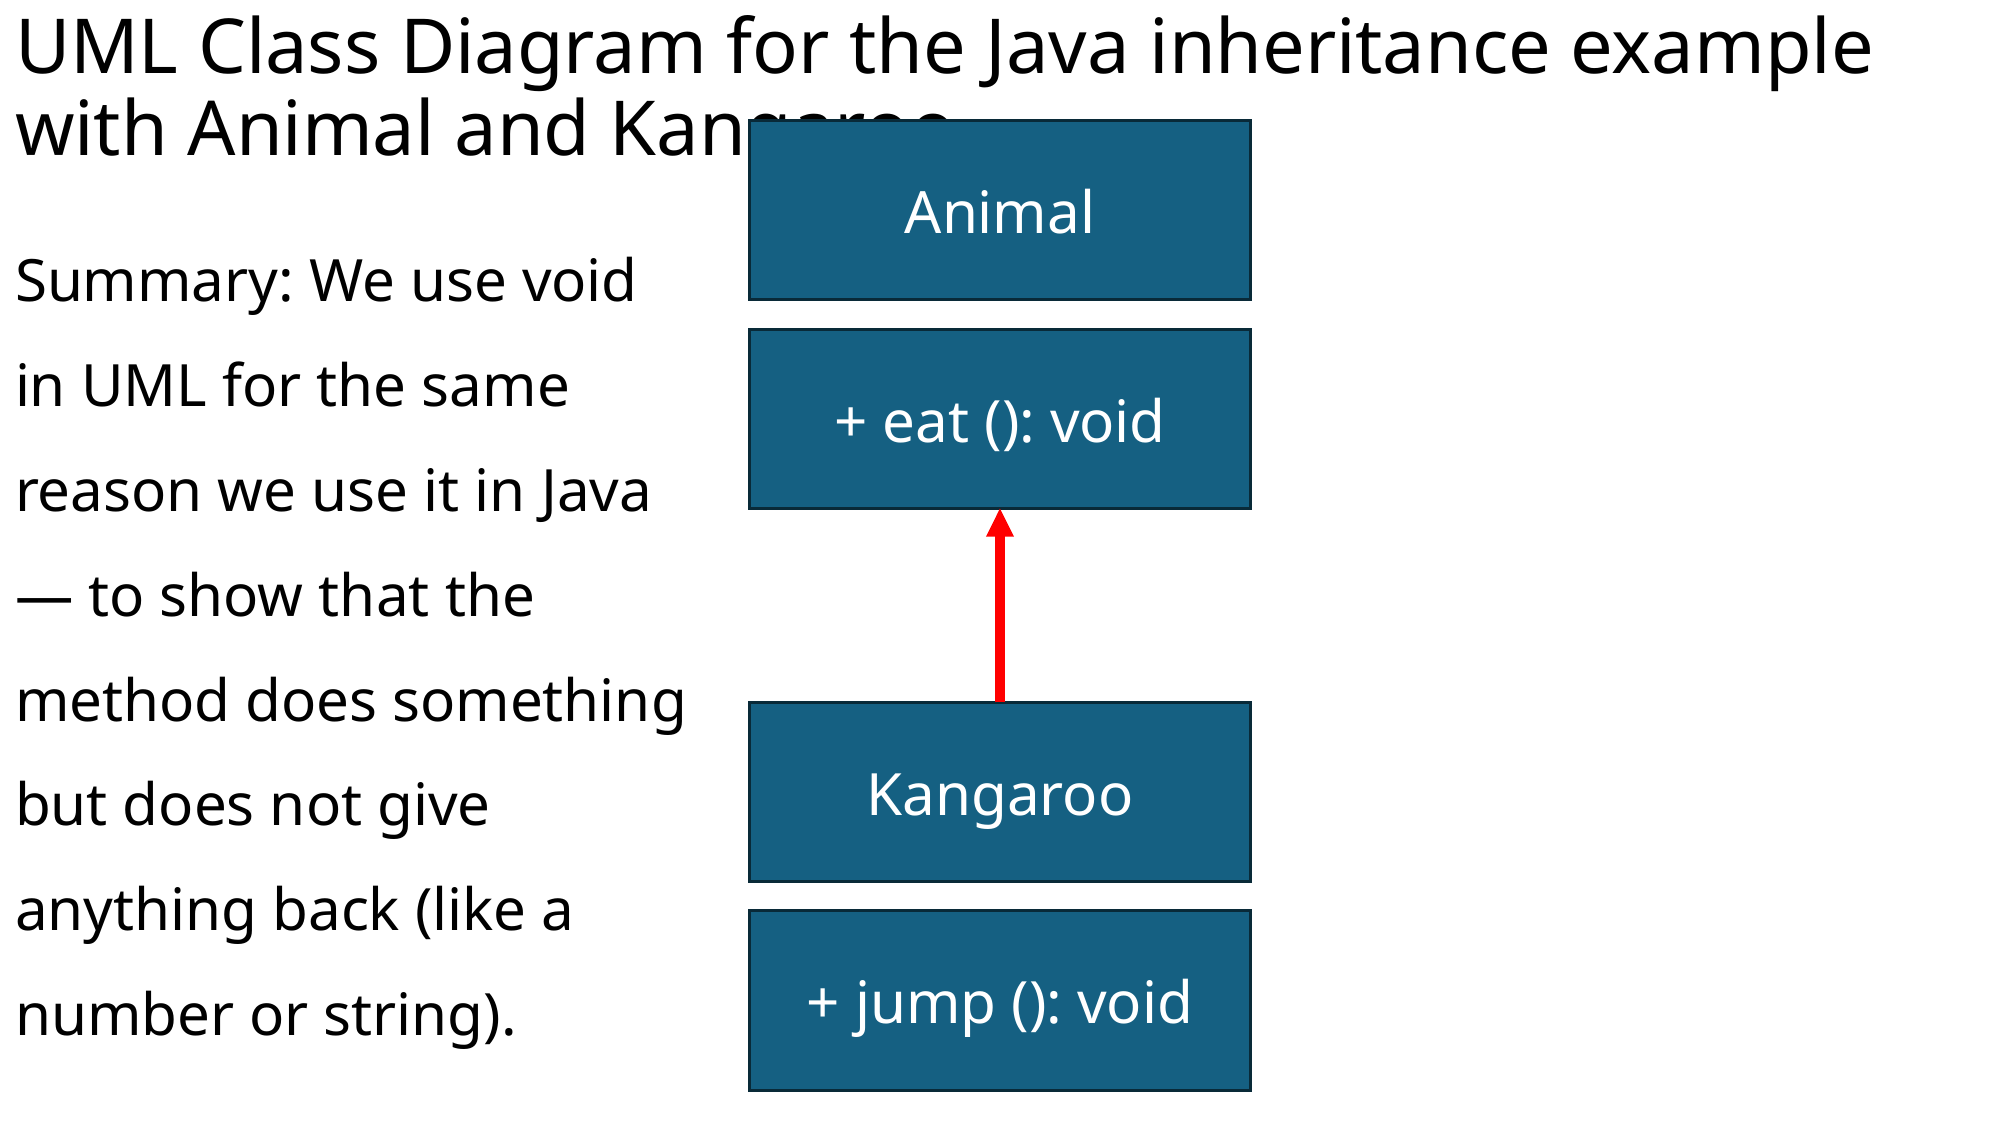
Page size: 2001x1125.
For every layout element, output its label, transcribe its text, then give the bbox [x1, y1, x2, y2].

title UML Class Diagram for the Java inheritance example with Animal and Kangaroo [0, 0, 2000, 180]
text_box Summary: We use void in UML for the same reason we use it in Java — to show that the method does something but does not give anything back (like a number or string). [0, 200, 716, 1055]
text_box + jump (): void [748, 909, 1252, 1092]
text_box + eat (): void [748, 328, 1252, 510]
text_box Animal [748, 119, 1252, 301]
text_box Kangaroo [748, 701, 1252, 883]
